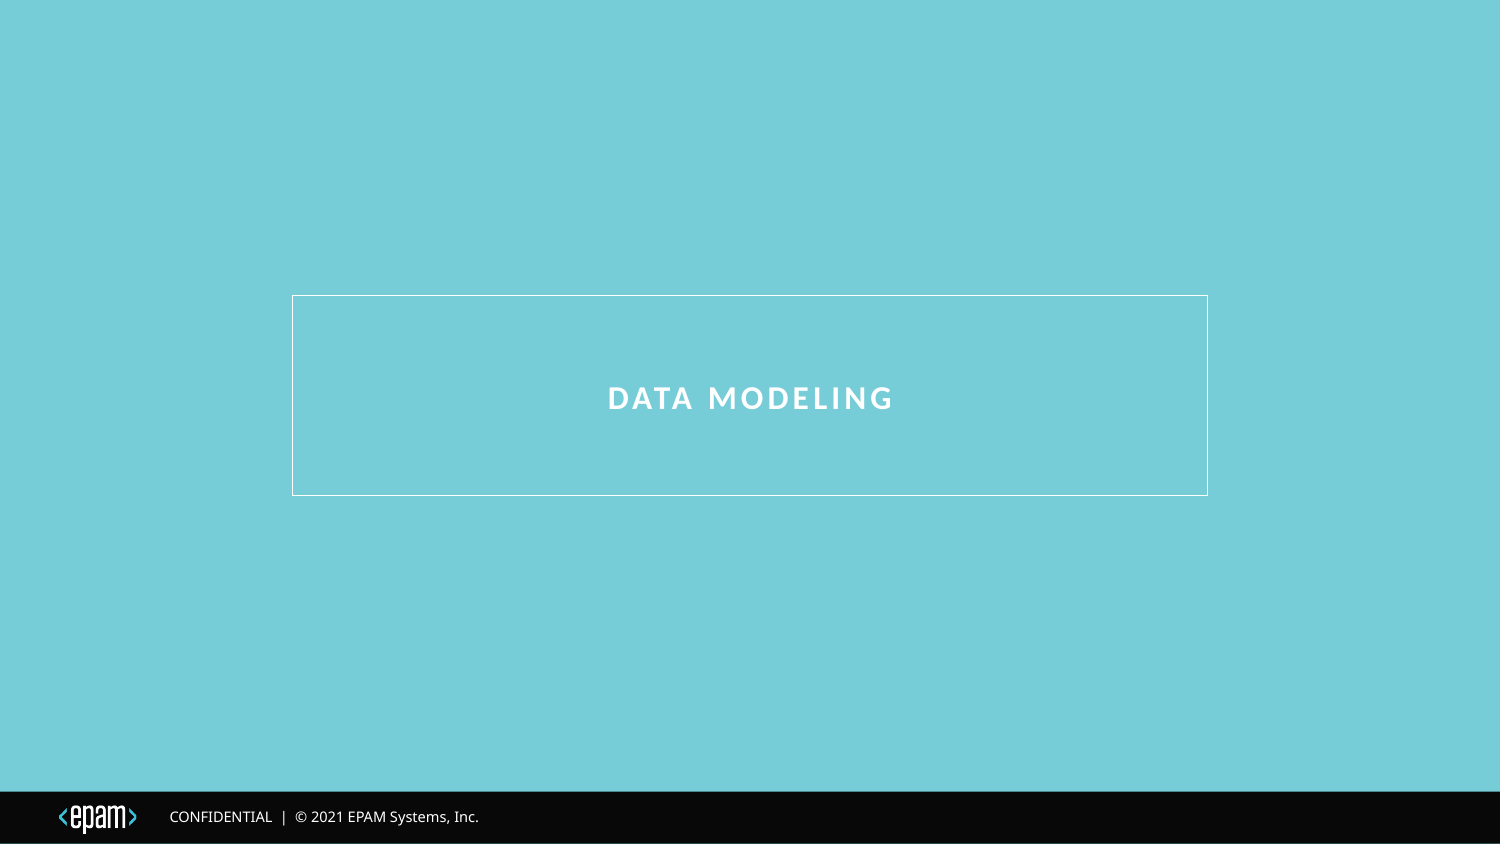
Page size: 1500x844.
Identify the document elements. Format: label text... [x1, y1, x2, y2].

title Data Modeling [292, 295, 1208, 496]
